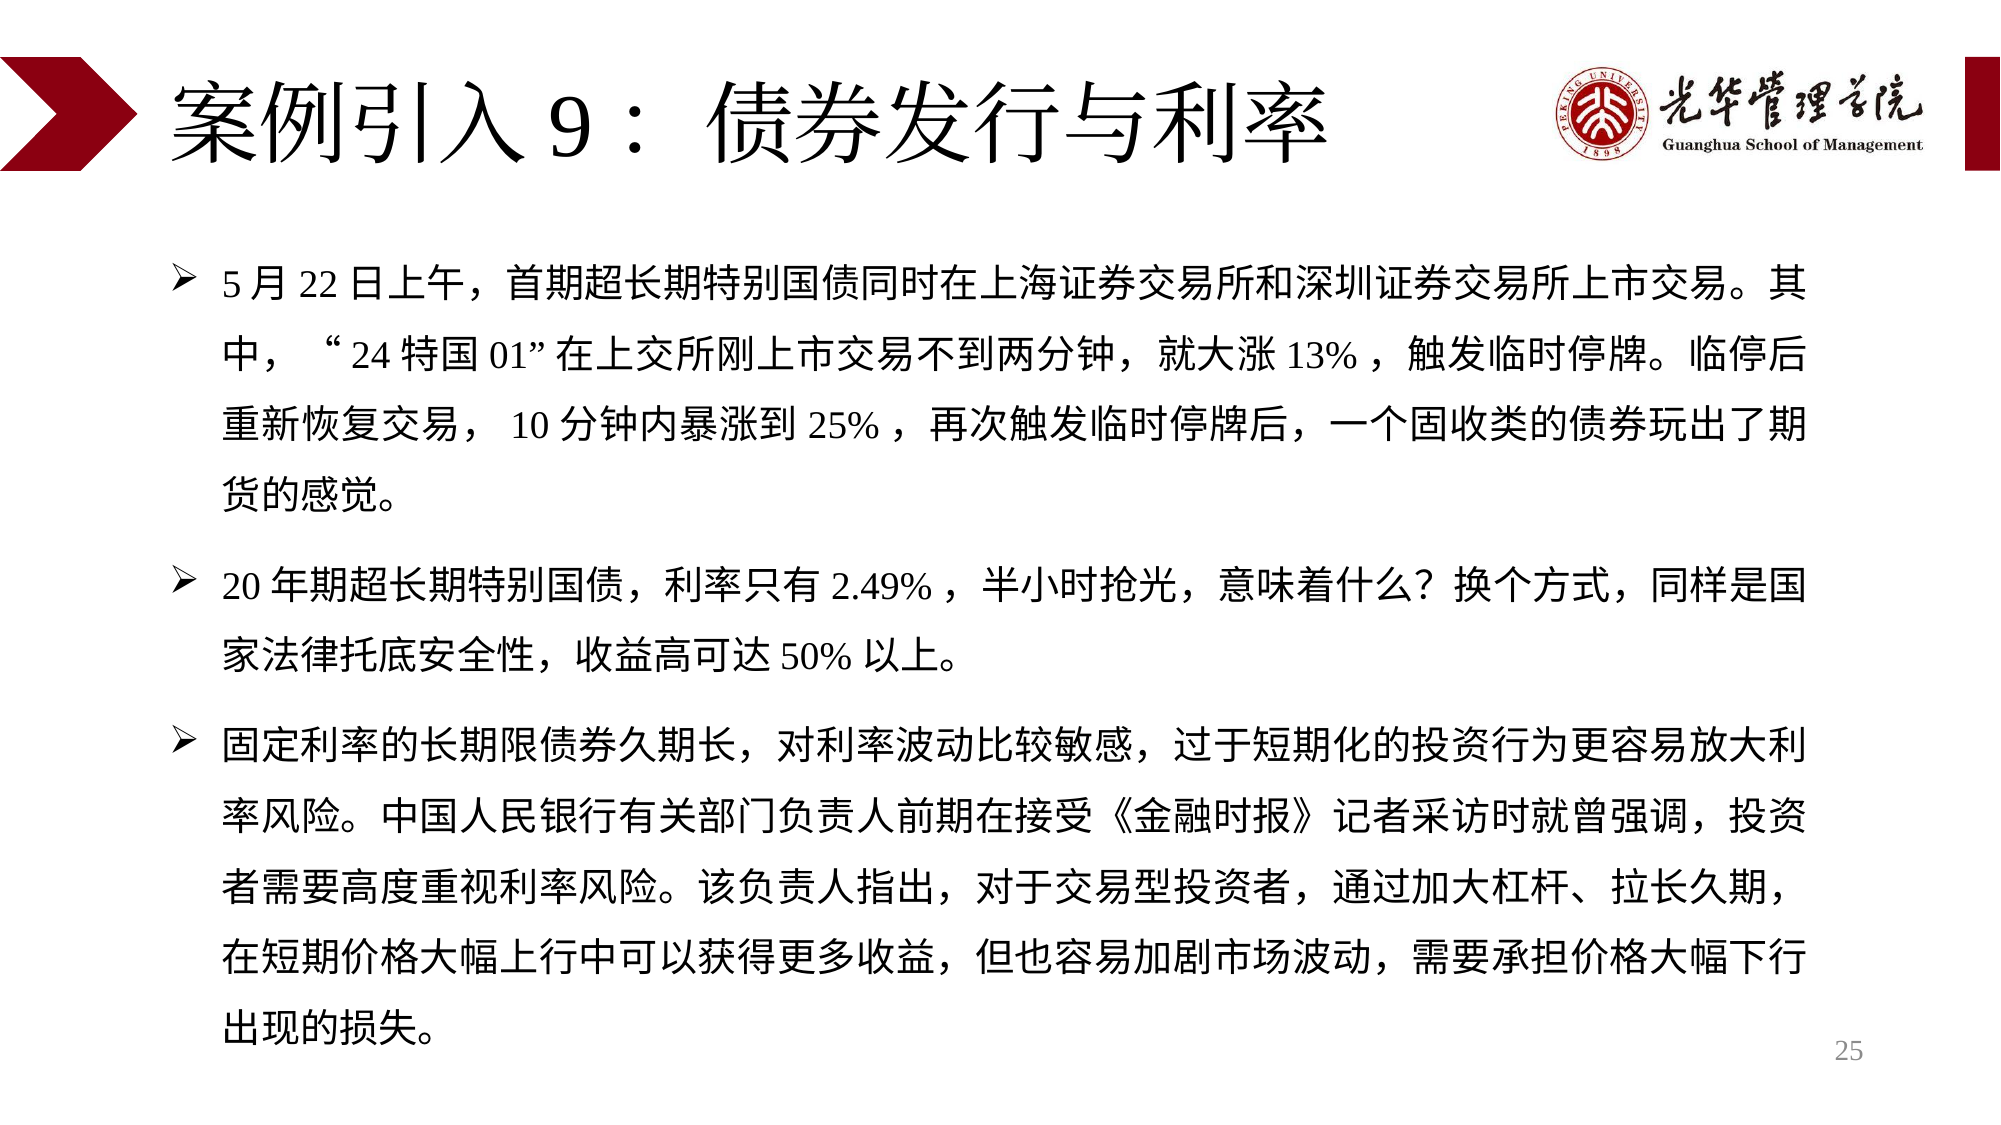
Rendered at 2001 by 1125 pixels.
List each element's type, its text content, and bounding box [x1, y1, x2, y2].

slide_number 25 [1429, 1018, 1880, 1079]
list 5月22日上午，首期超长期特别国债同时在上海证券交易所和深圳证券交易所上市交易。其中，“24特国01”在上交所刚上市交易不到两分钟，就大涨13%，触发临时停牌。临停后重新恢复交易，10分钟内暴涨到25%，再次触发临时停牌后，一个固收类的债券玩出了期货的感觉。 20年期超长期特别国债，利率只有2.49%，半小时抢光，意味着什么？换个方式，同样是国家法律托底安全性，收益高可达50%以上。 固定利率的长期限债券久期长，对利率波动比较敏感，过于短期化的投资行为更容易放大利率风险。中国人民银行有关部门负责人前期在接受《金融时报》记者采访时就曾强调，投资者需要高度重视利率风险。该负责人指出，对于交易型投资者，通过加大杠杆、拉长久期，在短期价格大幅上行中可以获得更多收益，但也容易加剧市场波动，需要承担价格大幅下行出现的损失。 [154, 227, 1823, 1066]
picture [1507, 27, 1965, 200]
title 案例引入9：债券发行与利率 [154, 59, 1537, 195]
